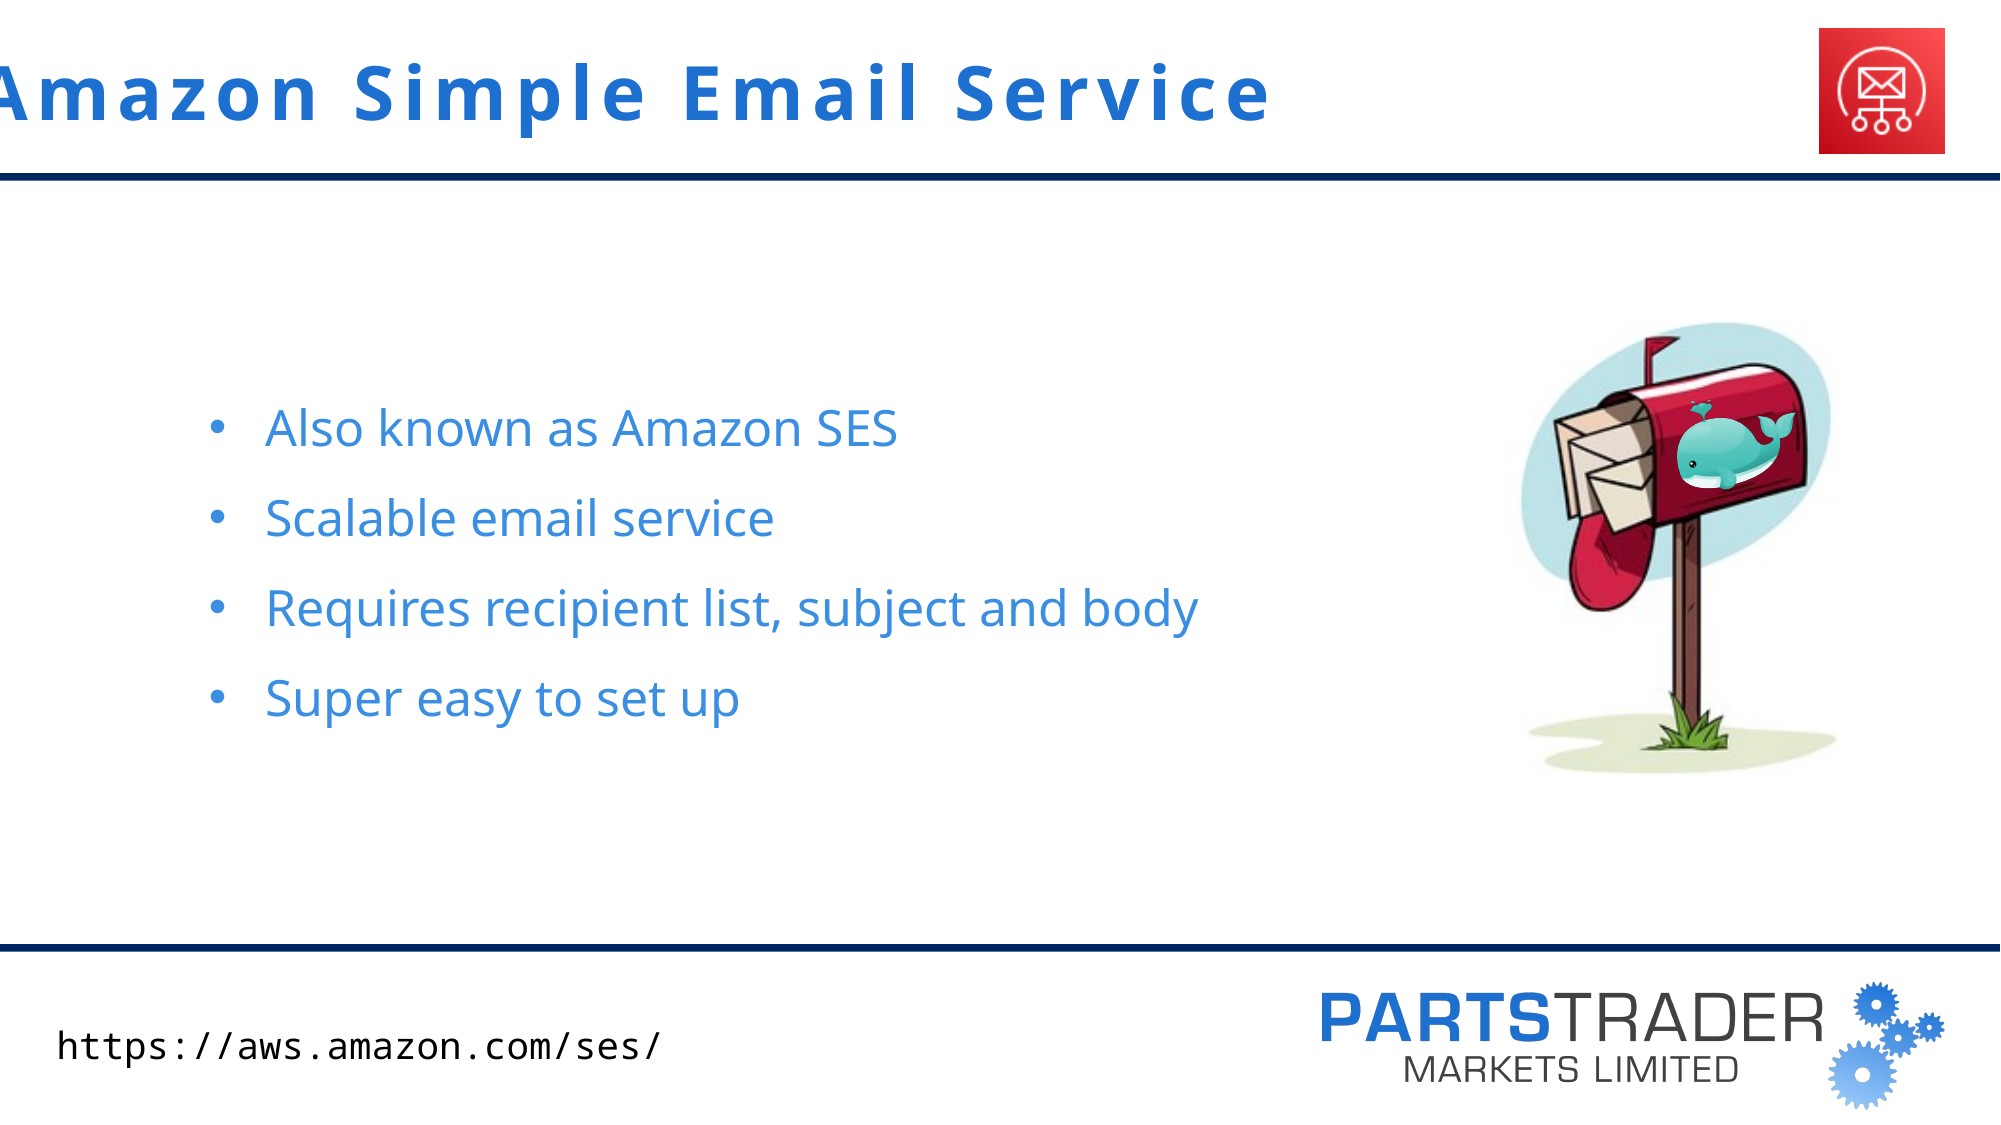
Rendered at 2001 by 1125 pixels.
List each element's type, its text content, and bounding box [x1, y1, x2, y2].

text_box [0, 943, 2000, 953]
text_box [1503, 291, 1850, 793]
picture [1322, 981, 1945, 1110]
text_box https://aws.amazon.com/ses/ [41, 1014, 913, 1075]
text_box Amazon Simple Email Service [0, 37, 1287, 143]
text_box [0, 172, 2000, 182]
text_box Also known as Amazon SES Scalable email service Requires recipient list, subject and body Super easy to set up [193, 358, 1215, 734]
picture [1819, 28, 1945, 154]
